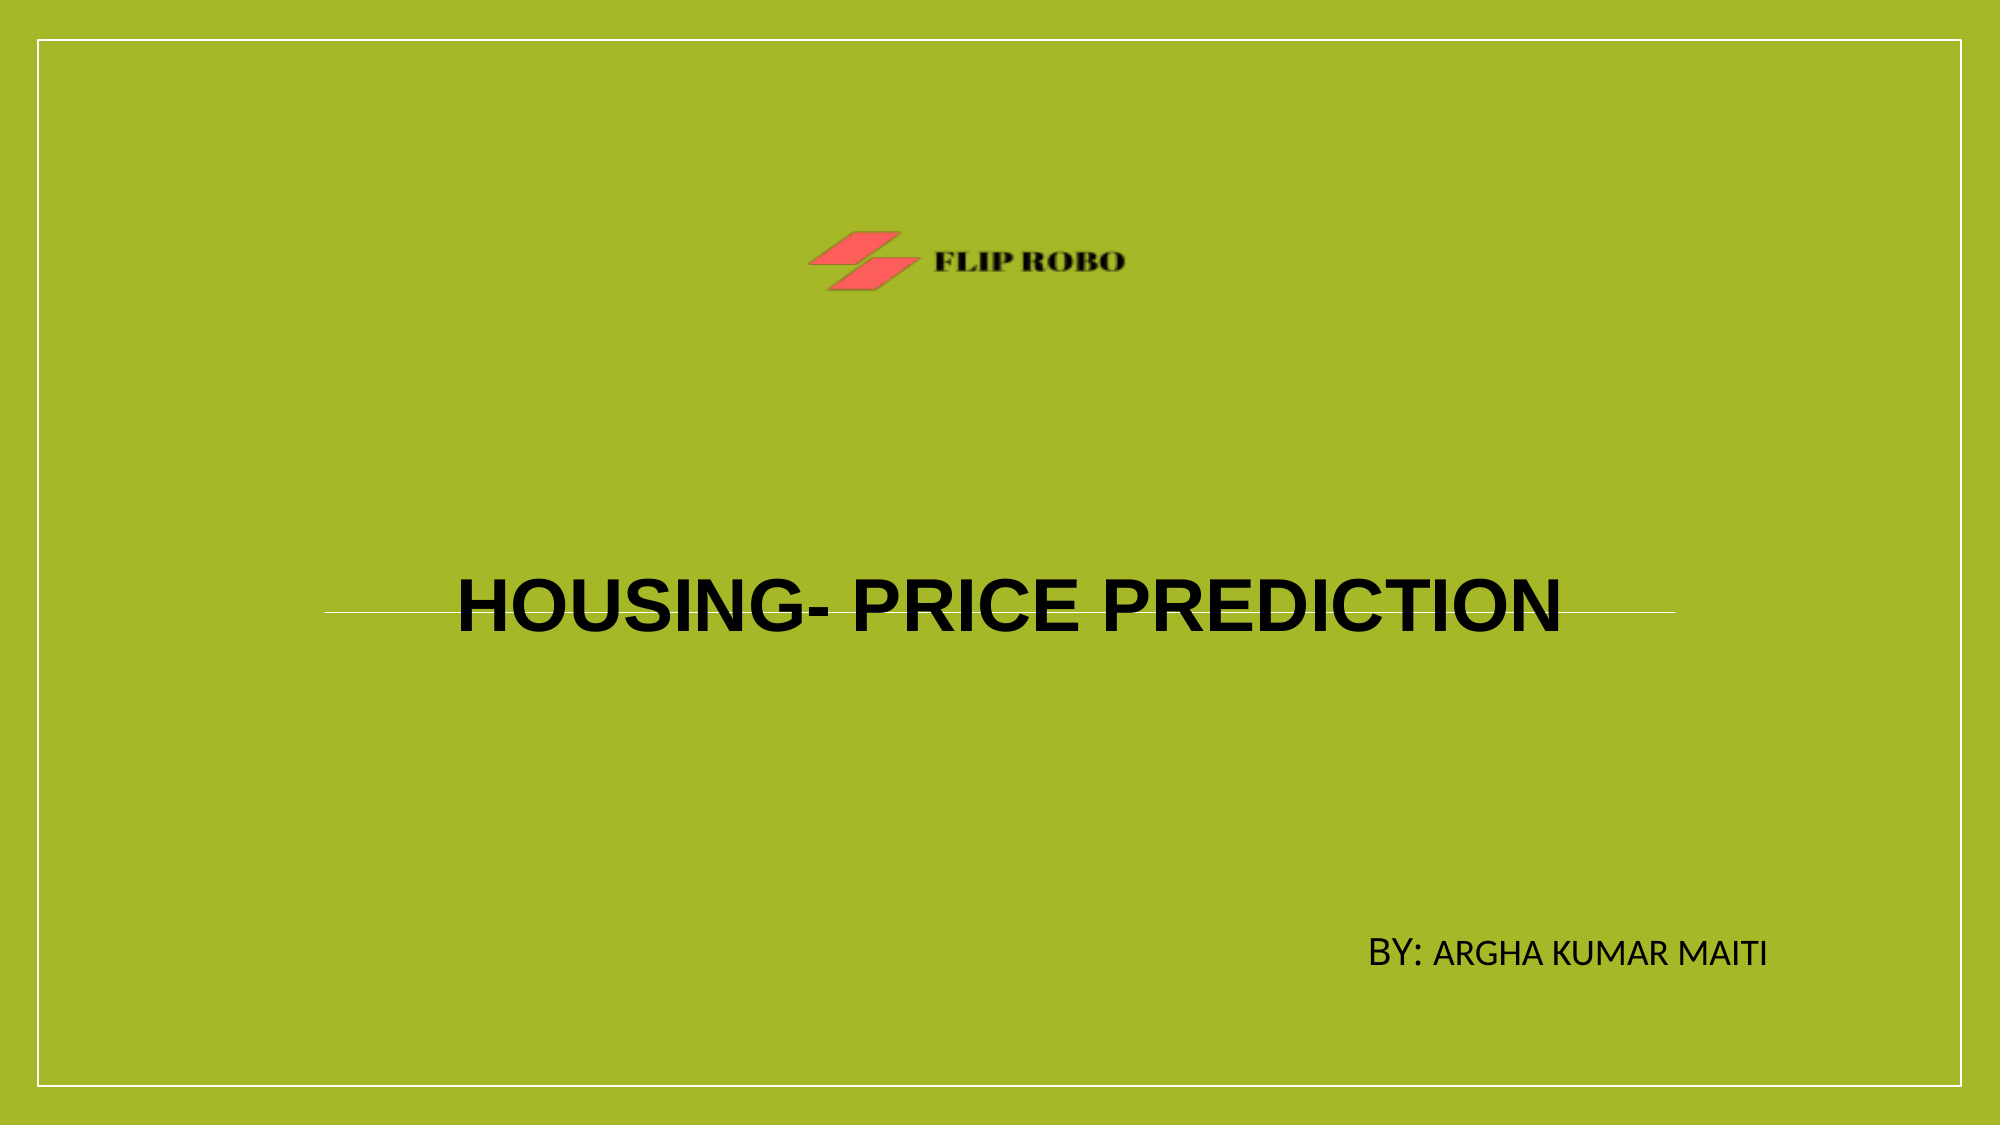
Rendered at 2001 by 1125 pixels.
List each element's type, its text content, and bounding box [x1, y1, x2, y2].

picture [759, 86, 1241, 437]
text_box BY: ARGHA KUMAR MAITI [1352, 920, 1896, 981]
title HOUSING- PRICE PREDICTION [421, 426, 1601, 699]
